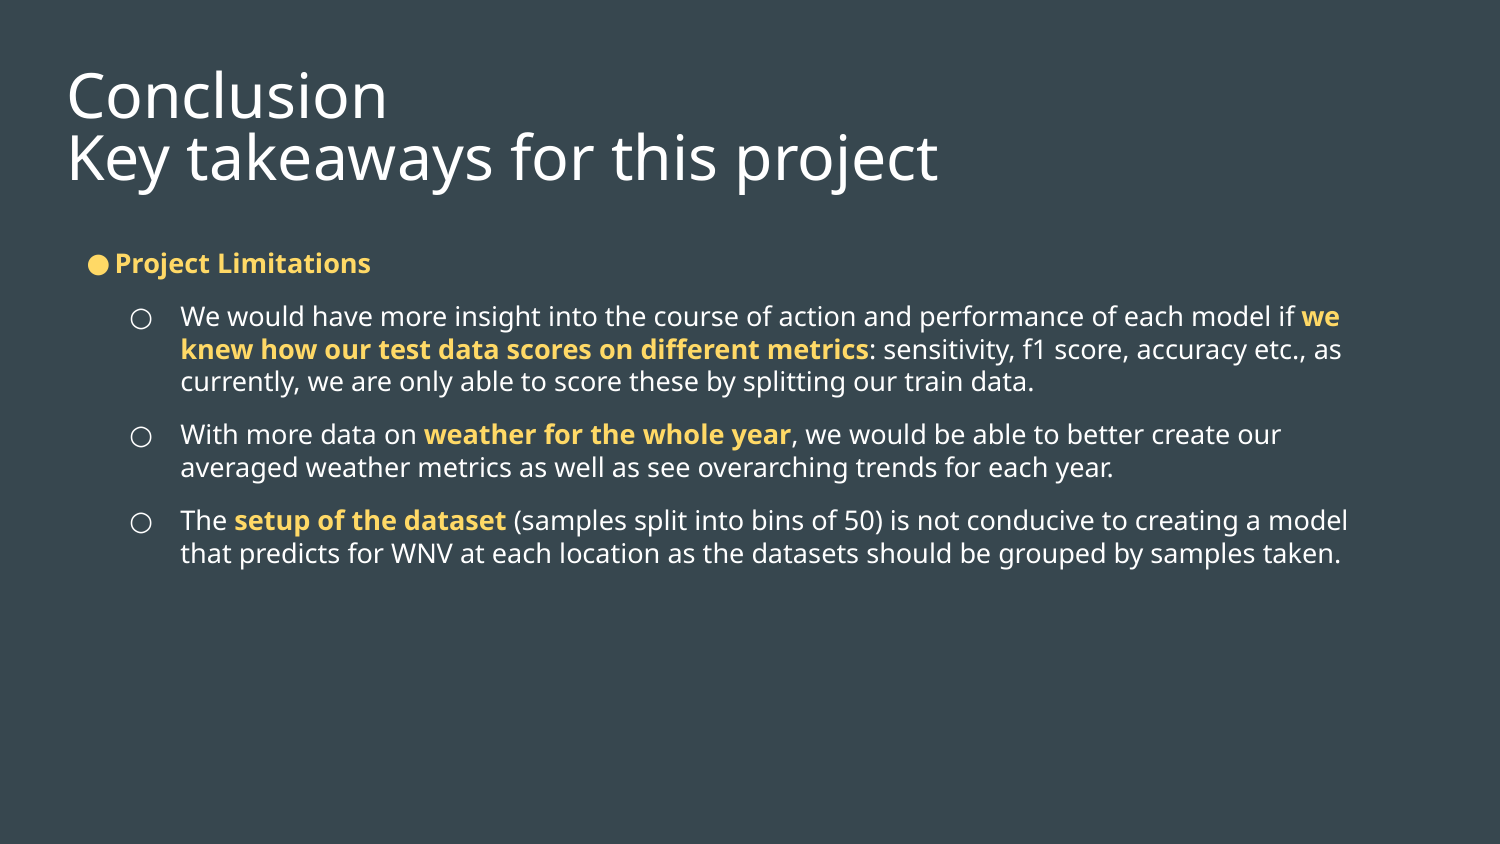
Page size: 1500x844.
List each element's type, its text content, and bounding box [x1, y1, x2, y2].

text_box Project Limitations We would have more insight into the course of action and performance of each model if we knew how our test data scores on different metrics: sensitivity, f1 score, accuracy etc., as currently, we are only able to score these by splitting our train data. With more data on weather for the whole year, we would be able to better create our averaged weather metrics as well as see overarching trends for each year. The setup of the dataset (samples split into bins of 50) is not conducive to creating a model that predicts for WNV at each location as the datasets should be grouped by samples taken. [71, 231, 1391, 720]
title Key takeaways for this project [51, 135, 1449, 177]
title Conclusion [51, 41, 1449, 135]
